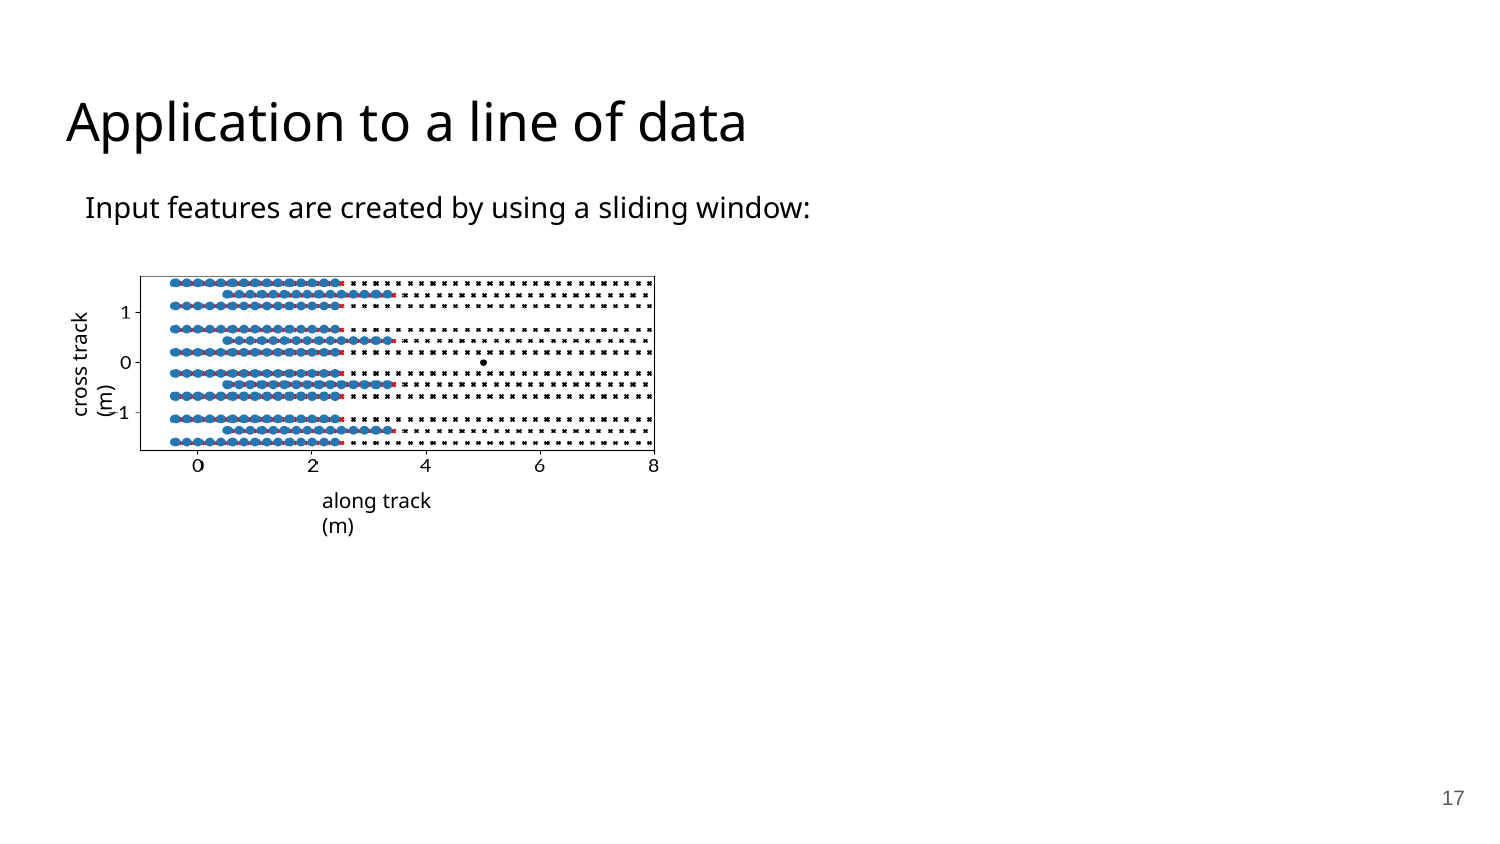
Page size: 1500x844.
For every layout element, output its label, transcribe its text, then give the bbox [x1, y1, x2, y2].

slide_number ‹#› [1389, 764, 1480, 830]
text_box Input features are created by using a sliding window: [727, 174, 894, 240]
picture [57, 141, 722, 580]
title Application to a line of data [51, 72, 1449, 167]
